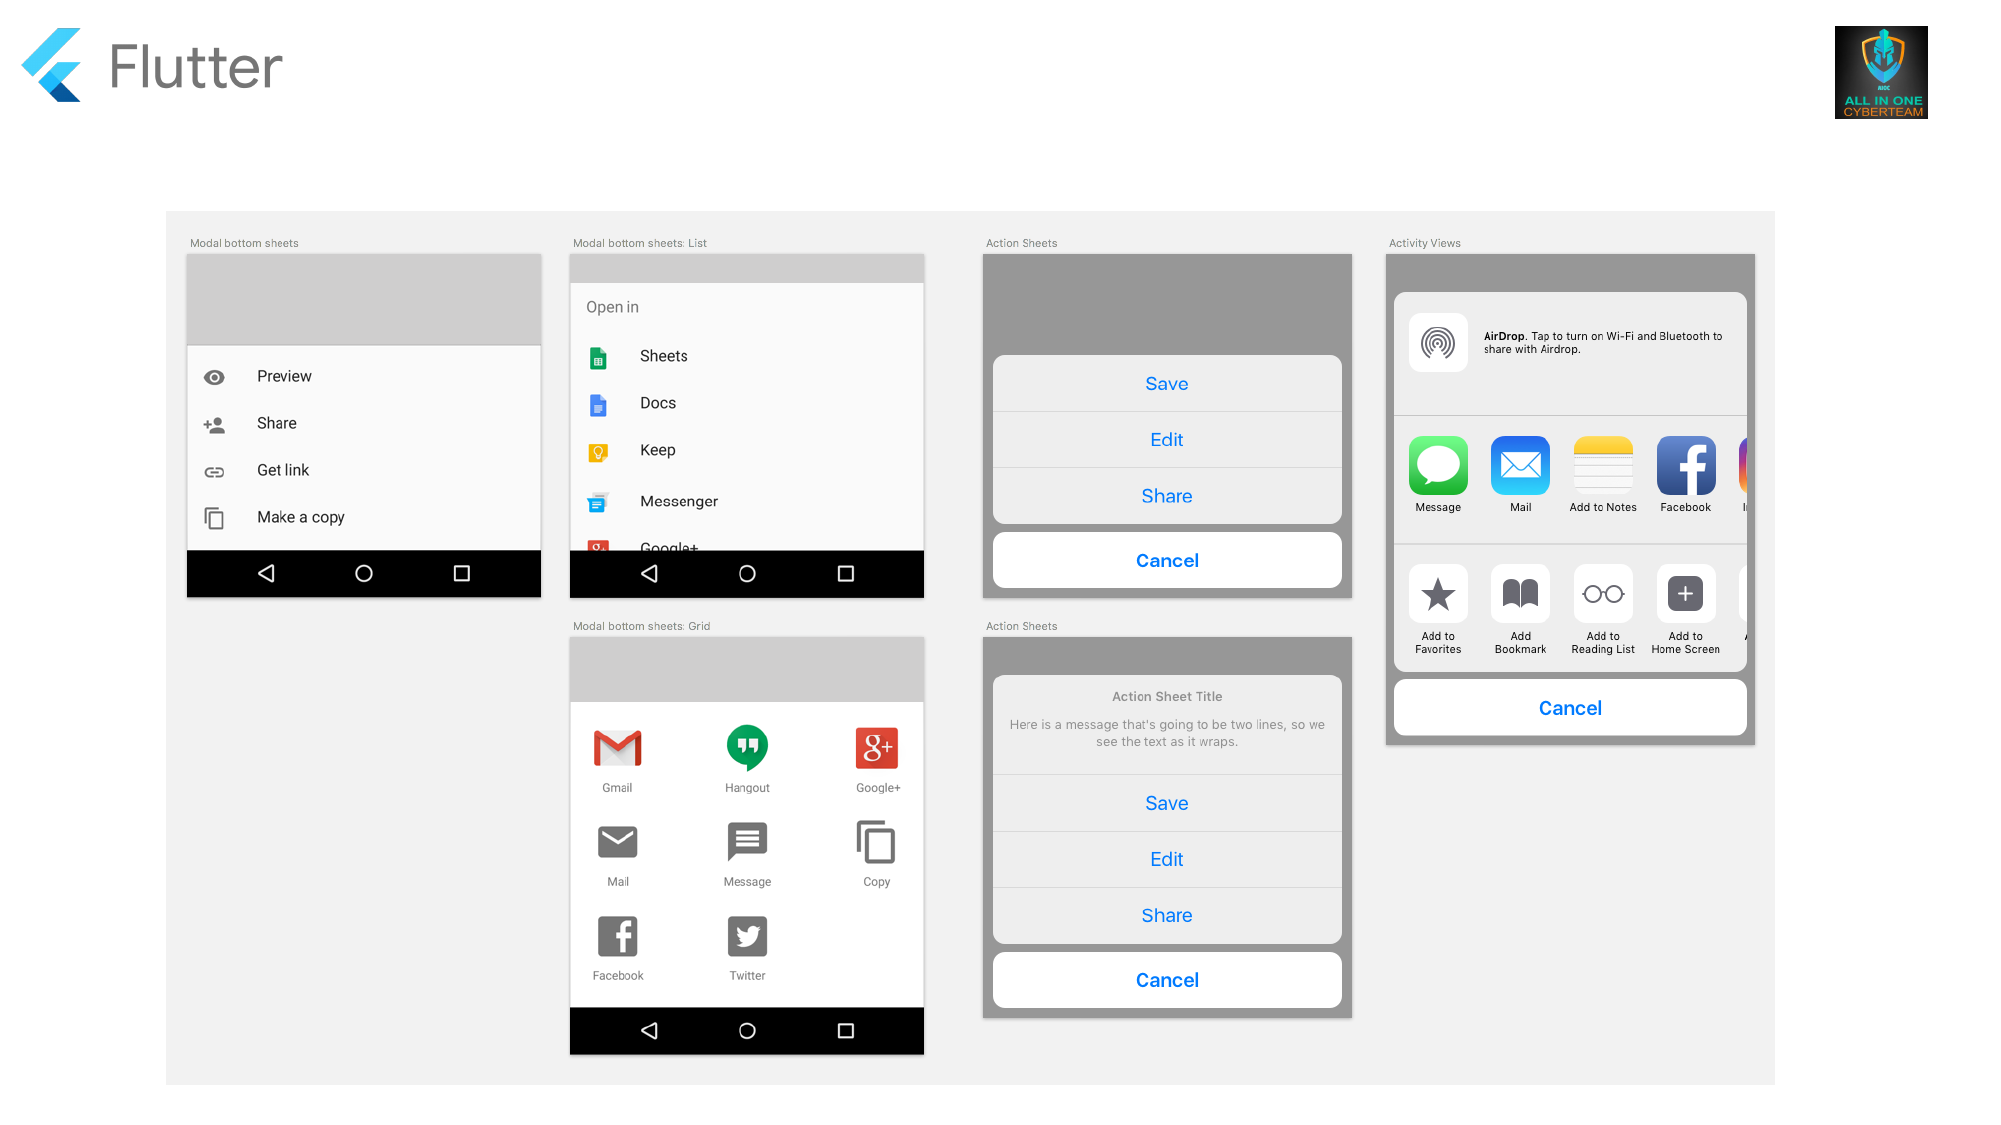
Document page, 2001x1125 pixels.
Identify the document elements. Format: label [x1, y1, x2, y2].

picture [20, 27, 284, 103]
picture [1835, 26, 1928, 119]
picture [165, 210, 1775, 1085]
